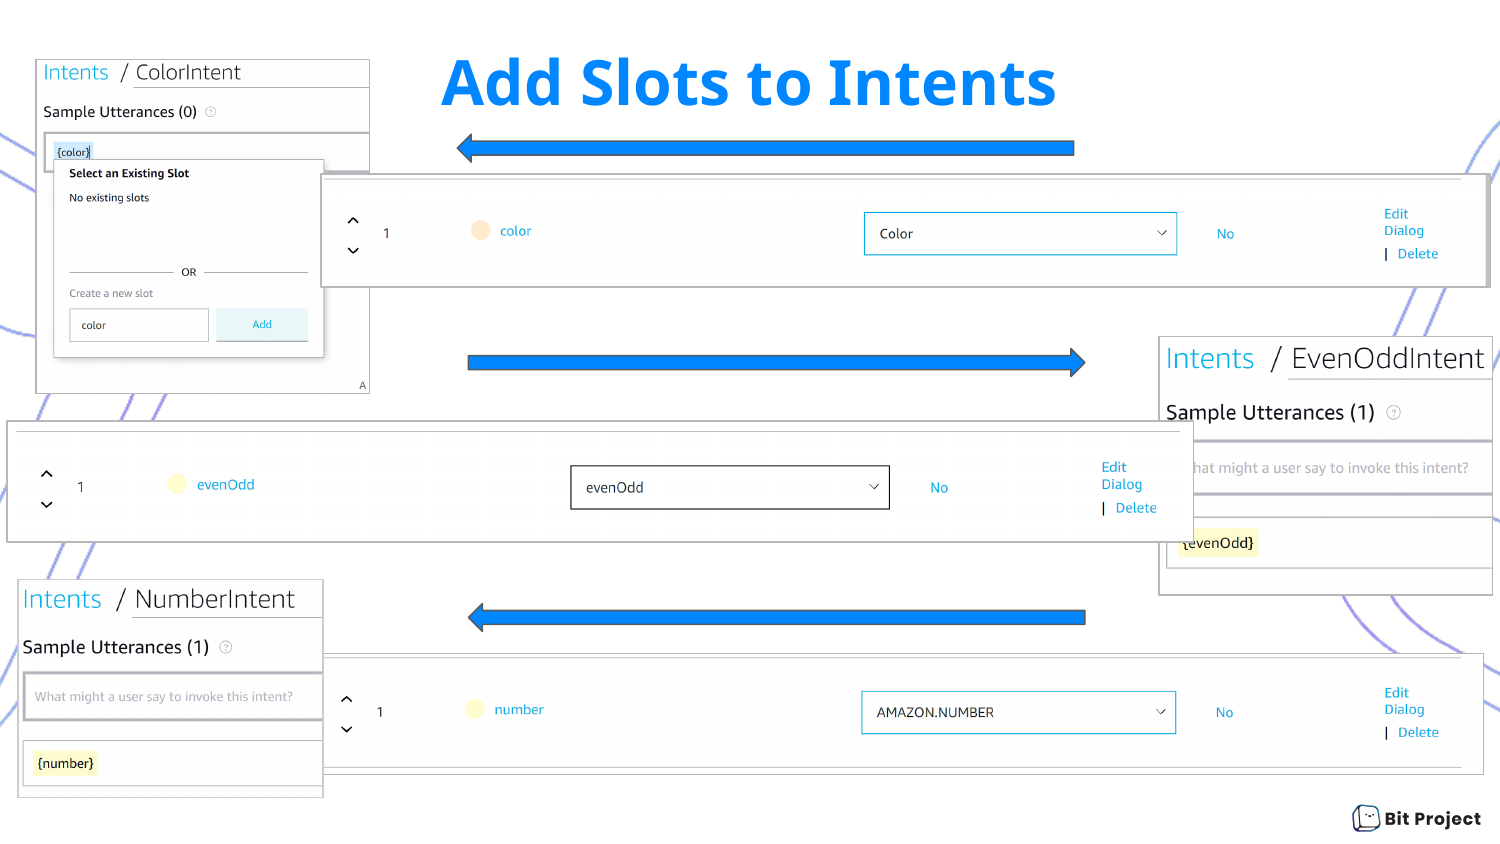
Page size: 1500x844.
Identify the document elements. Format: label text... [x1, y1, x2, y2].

text_box [468, 603, 1085, 632]
picture [7, 337, 1493, 595]
picture [1349, 803, 1484, 834]
picture [18, 580, 1483, 798]
text_box [468, 348, 1085, 377]
picture [36, 60, 1491, 394]
text_box [457, 134, 1074, 163]
title Add Slots to Intents [51, 27, 1449, 122]
